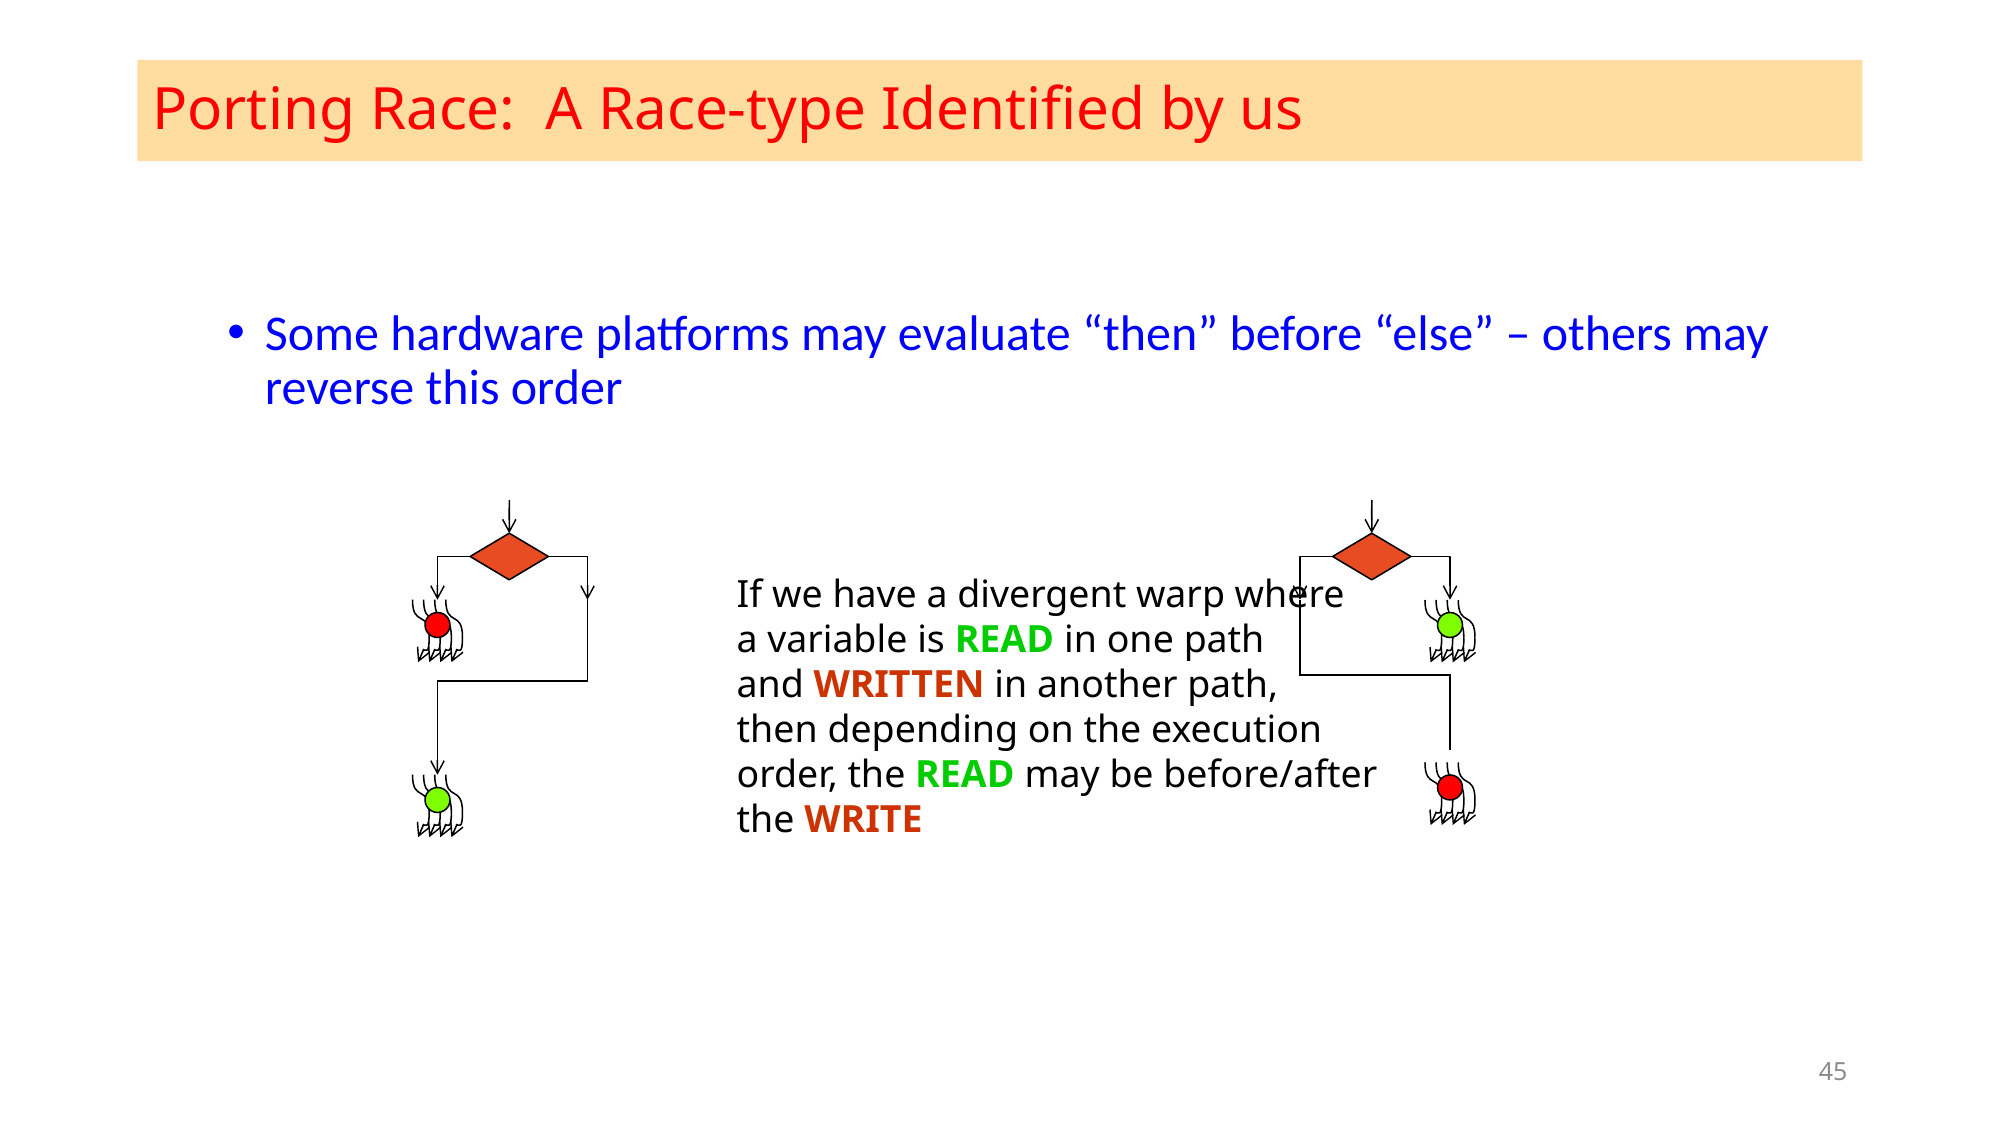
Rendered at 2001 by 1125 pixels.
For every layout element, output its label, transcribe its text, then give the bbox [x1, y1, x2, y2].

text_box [418, 605, 607, 756]
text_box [1299, 599, 1450, 750]
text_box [1450, 599, 1475, 663]
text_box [1299, 499, 1450, 599]
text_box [412, 774, 463, 838]
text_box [1424, 762, 1475, 825]
text_box If we have a divergent warp where a variable is READ in one path and WRITTEN in another path, then depending on the execution order, the READ may be before/after the WRITE [721, 562, 1393, 848]
slide_number 45 [1412, 1042, 1863, 1103]
list Some hardware platforms may evaluate “then” before “else” – others may reverse this order [137, 299, 1863, 1014]
title Porting Race: A Race-type Identified by us [137, 59, 1863, 162]
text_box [437, 499, 588, 600]
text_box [412, 599, 463, 663]
